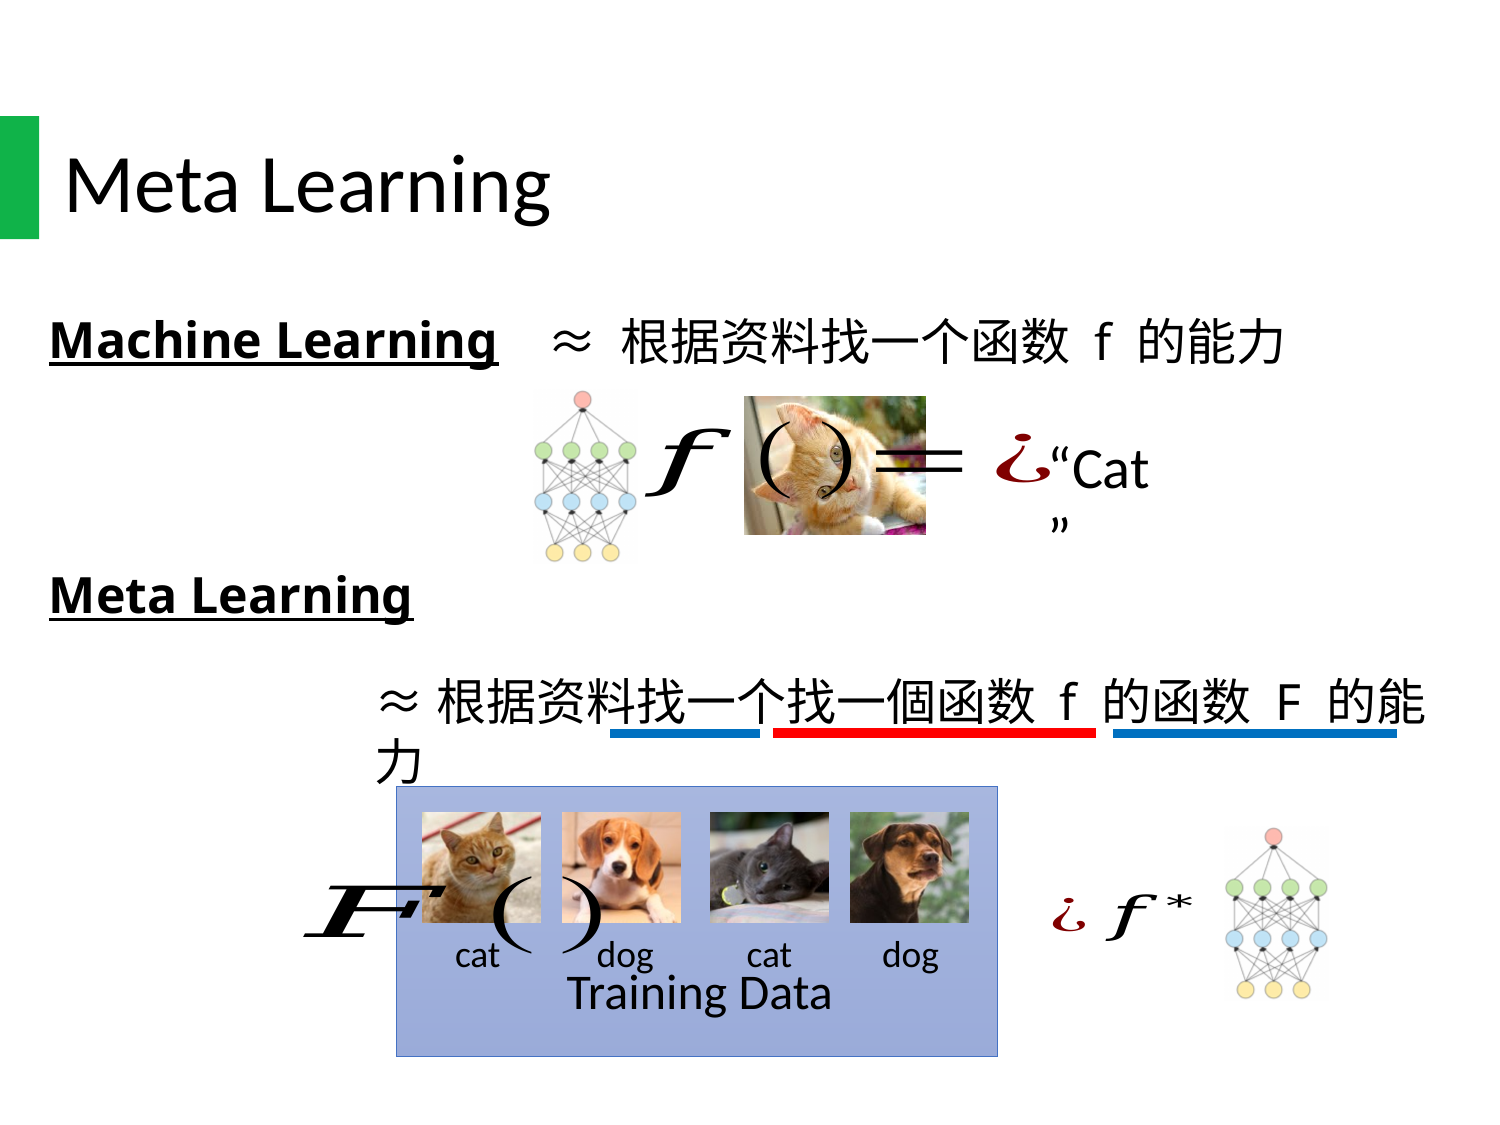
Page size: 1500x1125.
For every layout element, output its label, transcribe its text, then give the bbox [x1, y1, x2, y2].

text_box Meta Learning [48, 122, 569, 237]
text_box Machine Learning [34, 301, 1272, 376]
picture [498, 390, 673, 563]
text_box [422, 812, 969, 979]
text_box [396, 786, 998, 1057]
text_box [636, 396, 1189, 535]
text_box Training Data [481, 979, 919, 1027]
picture [1189, 827, 1364, 1000]
text_box Meta Learning [34, 556, 493, 632]
text_box ≈ 根据资料找一个函数 f 的能力 [532, 302, 1302, 378]
text_box ≈根据资料找一个找一個函数 f 的函数 F 的能力 [359, 663, 1448, 799]
